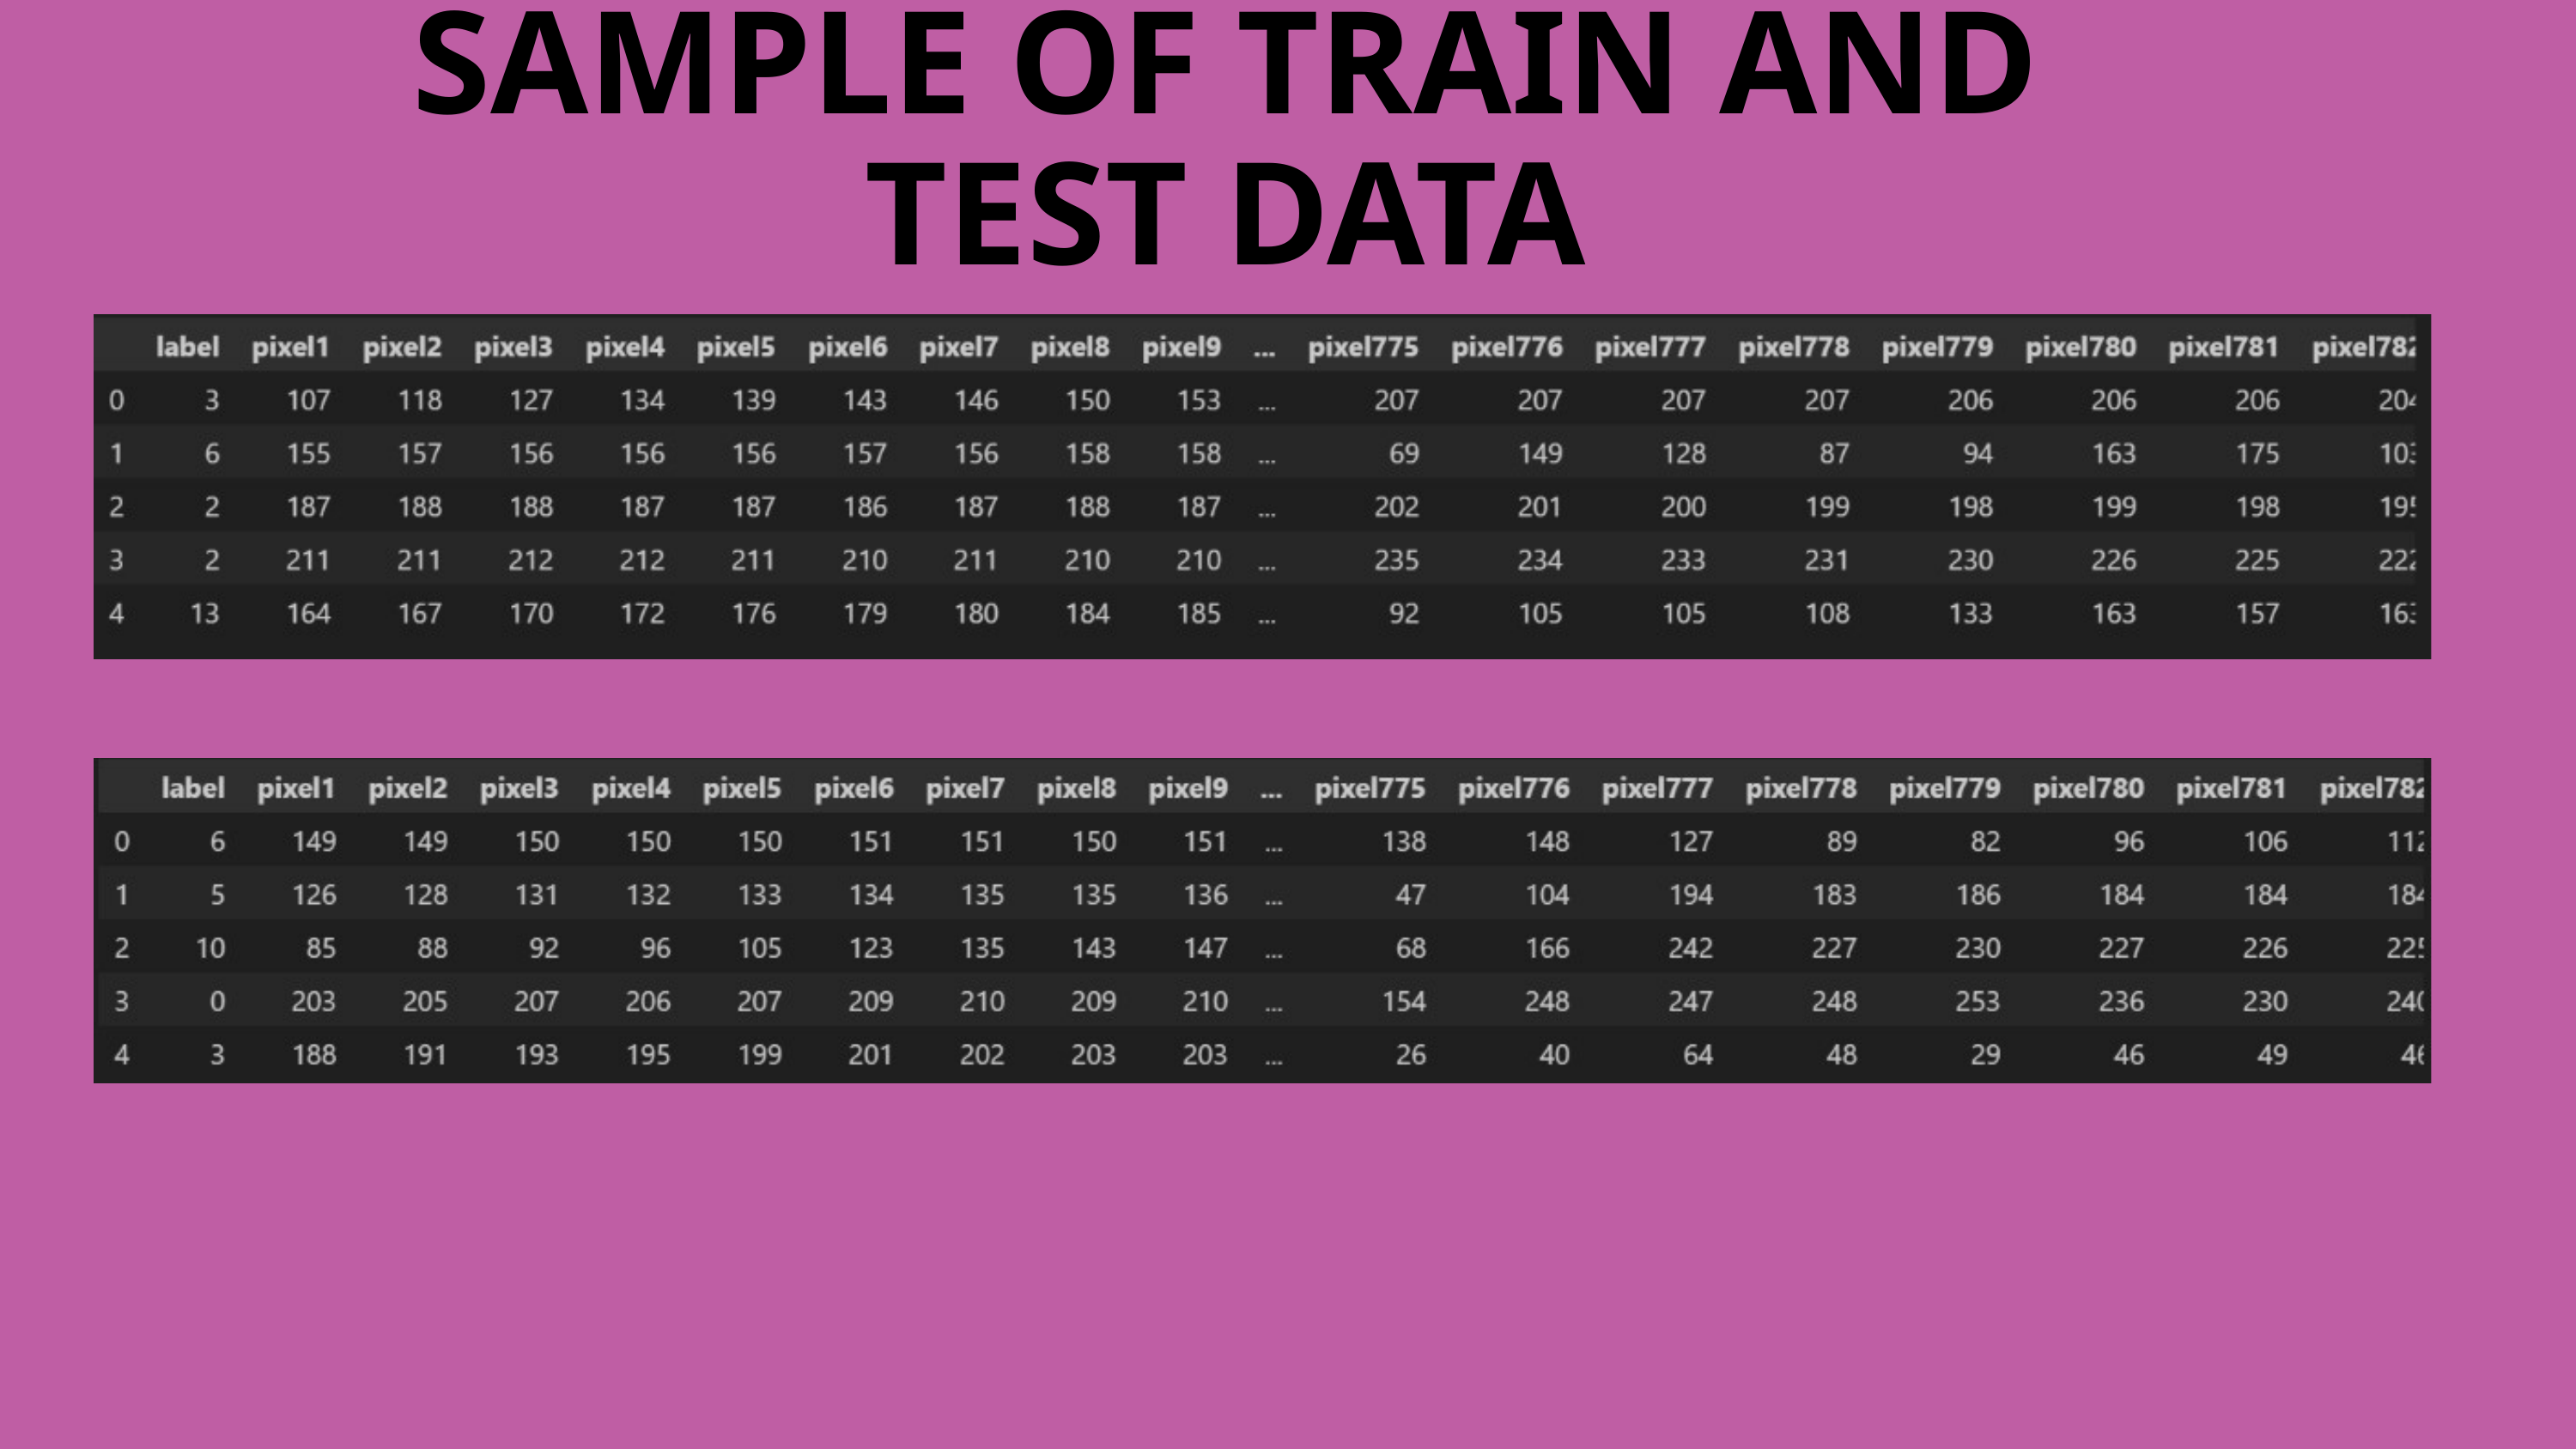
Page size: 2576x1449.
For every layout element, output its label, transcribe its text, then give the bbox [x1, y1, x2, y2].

text_box [94, 758, 2432, 1083]
text_box SAMPLE OF TRAIN AND TEST DATA [405, 0, 2046, 294]
text_box [94, 314, 2432, 660]
